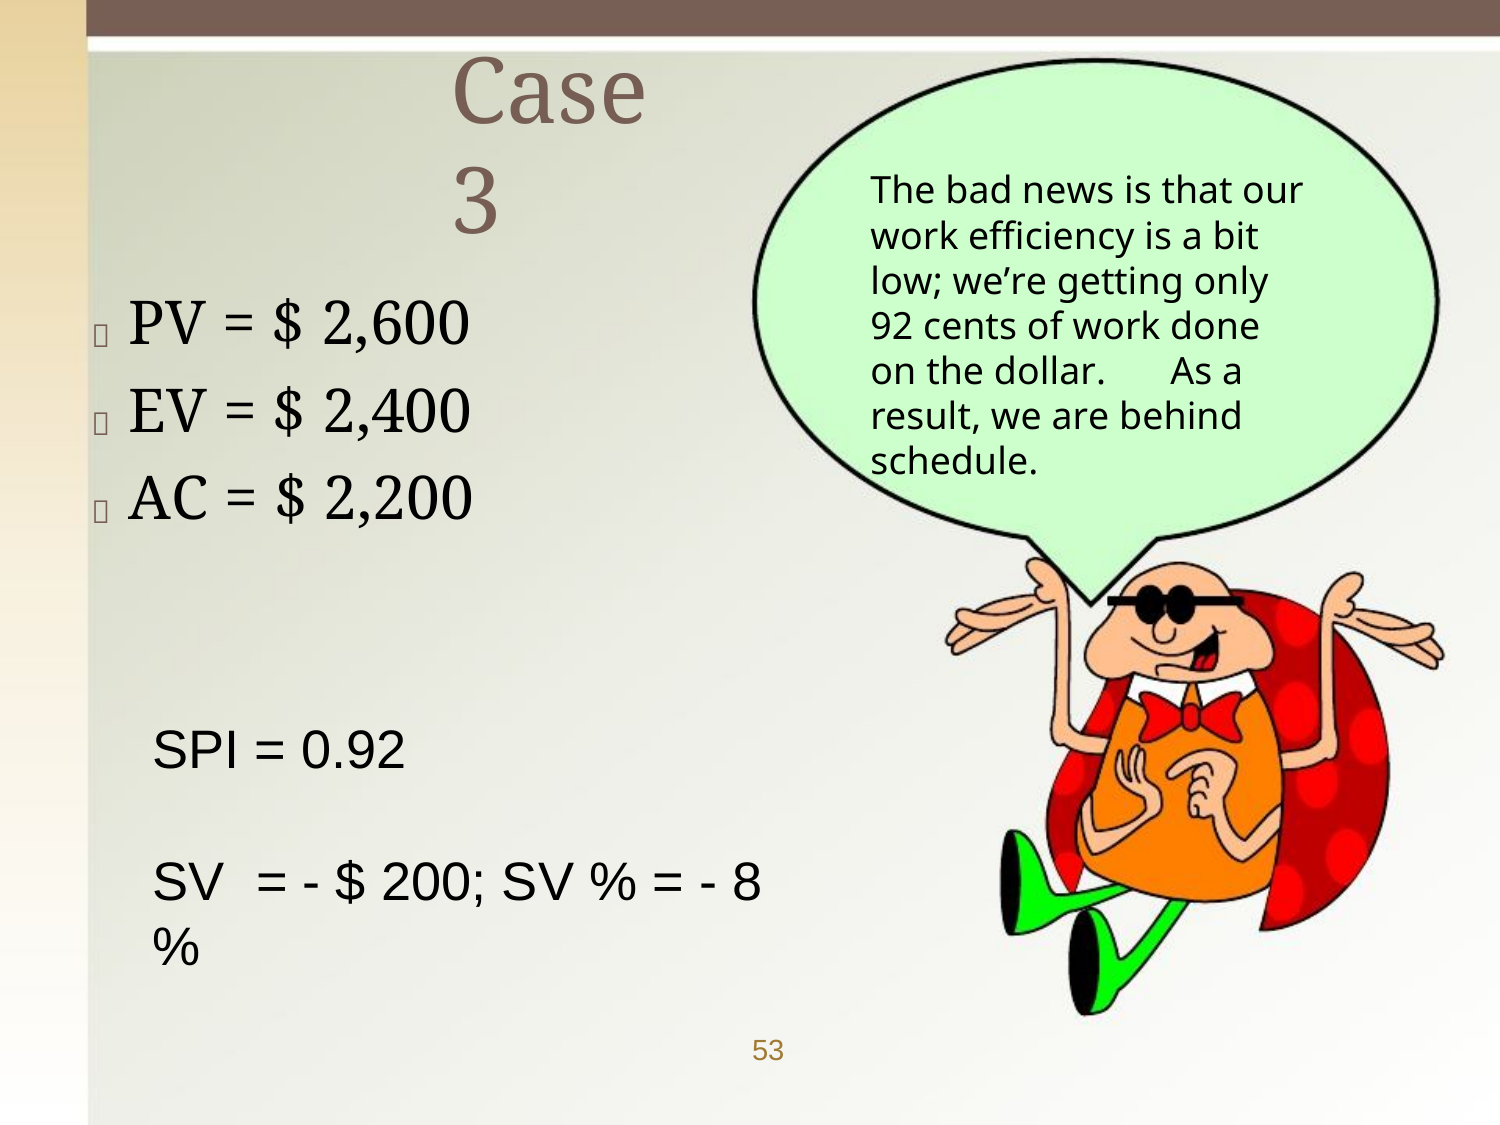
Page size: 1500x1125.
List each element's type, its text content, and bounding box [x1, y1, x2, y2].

text_box SPI = 0.92 SV = - $ 200; SV % = - 8 % [150, 714, 825, 976]
title Case 3 [447, 32, 714, 253]
text_box The bad news is that our work efficiency is a bit low; we’re getting only 92 cents of work done on the dollar. As a result, we are behind schedule. [868, 165, 1315, 483]
text_box [0, 0, 1500, 1125]
text_box  PV = $ 2,600  EV = $ 2,400  AC = $ 2,200 [89, 283, 503, 532]
slide_number 53 [747, 1033, 789, 1125]
